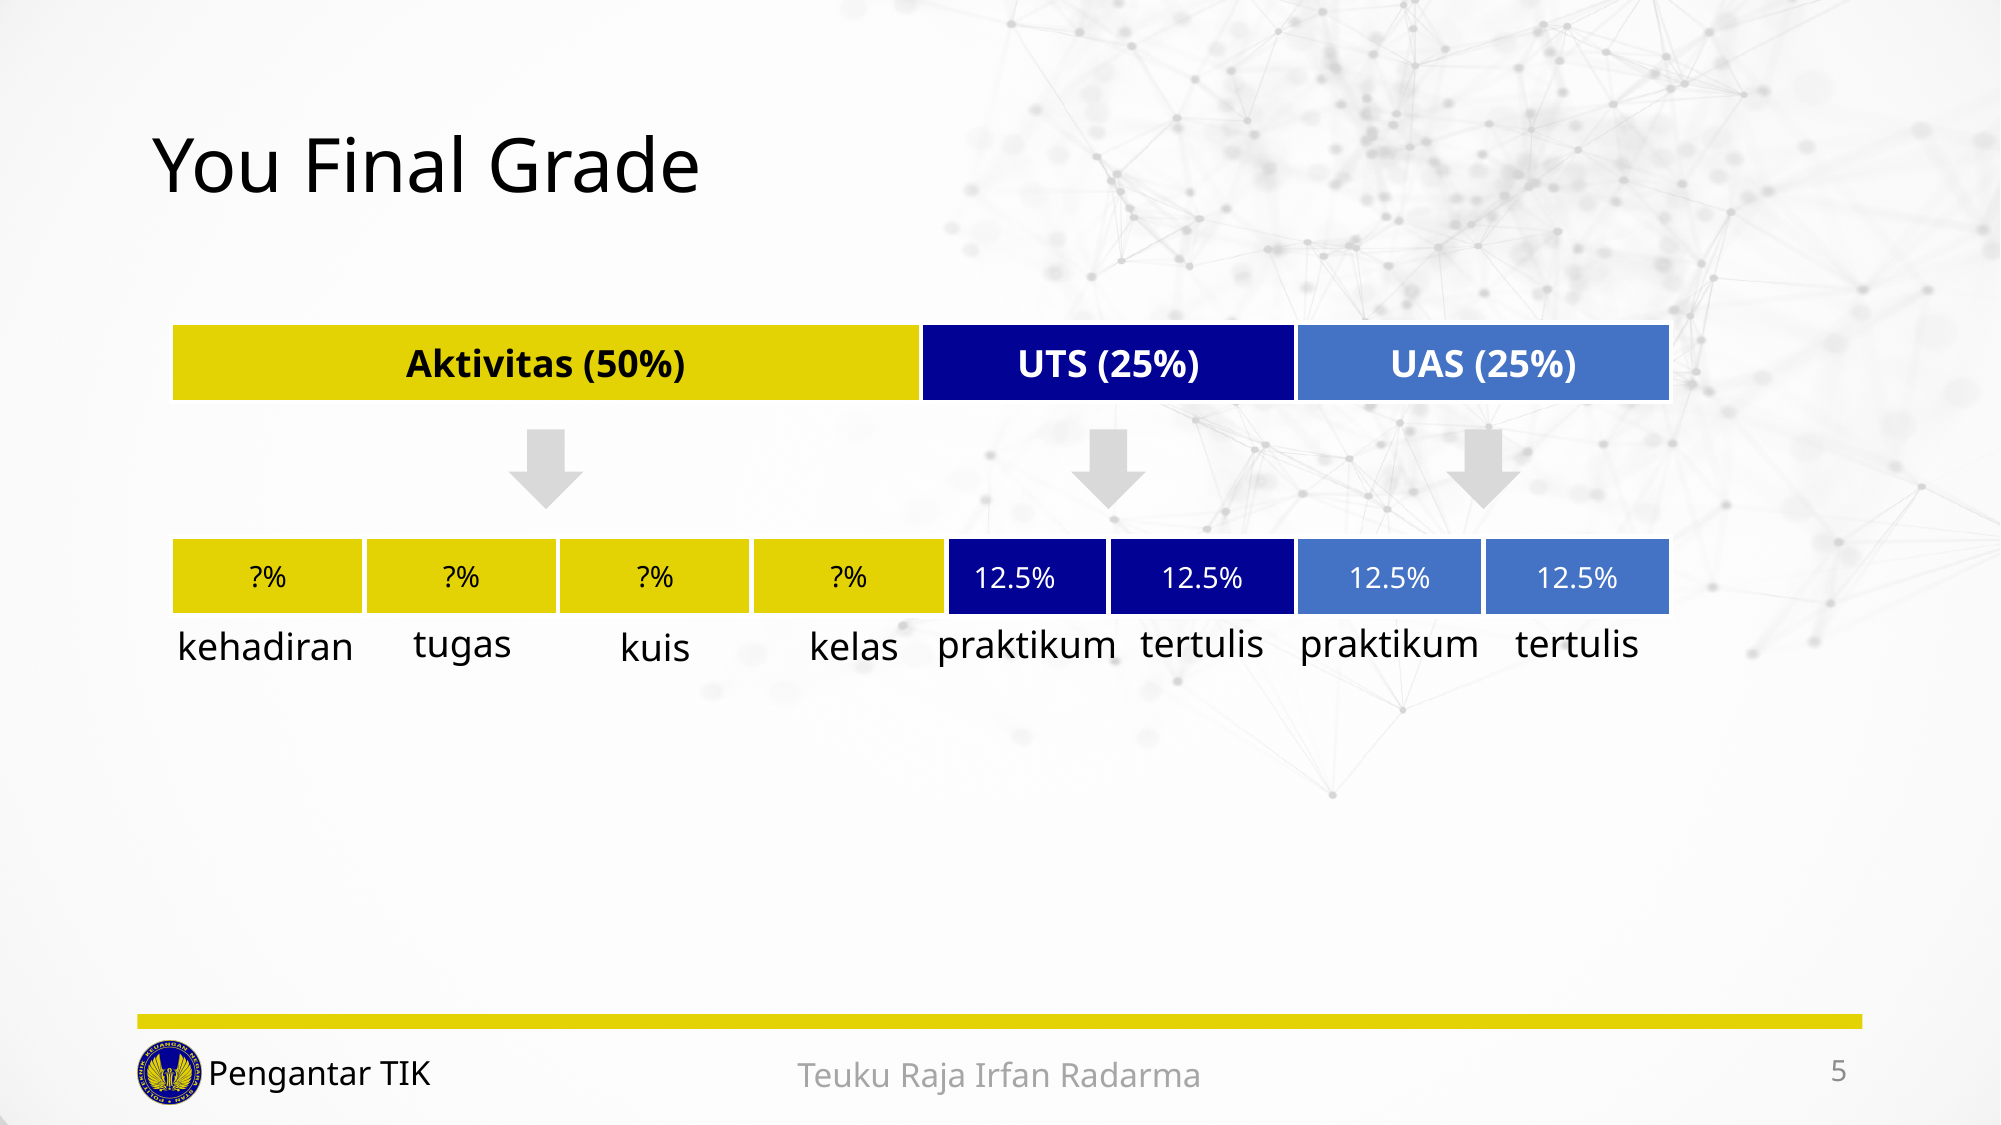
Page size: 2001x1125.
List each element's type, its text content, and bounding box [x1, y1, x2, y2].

text_box [505, 428, 586, 511]
text_box ?% [557, 535, 751, 617]
text_box 12.5% [1482, 535, 1672, 617]
text_box 12.5% [1107, 535, 1297, 617]
text_box praktikum [922, 613, 1125, 673]
text_box UAS (25%) [1295, 321, 1672, 403]
text_box [1068, 428, 1149, 511]
text_box Aktivitas (50%) [170, 321, 920, 403]
text_box praktikum [1284, 612, 1495, 673]
text_box ?% [751, 535, 947, 617]
text_box kehadiran [162, 615, 370, 676]
text_box kuis [605, 617, 706, 677]
title You Final Grade [137, 59, 1863, 278]
text_box tugas [398, 617, 527, 673]
text_box 12.5% [1297, 535, 1482, 612]
text_box 12.5% [947, 535, 1107, 613]
text_box [1443, 428, 1524, 511]
text_box tertulis [1125, 612, 1280, 673]
text_box UTS (25%) [920, 321, 1295, 403]
text_box kelas [794, 617, 914, 676]
slide_number 5 [1412, 1042, 1863, 1103]
text_box tertulis [1500, 612, 1655, 673]
text_box ?% [170, 535, 363, 615]
picture [137, 1040, 202, 1105]
text_box ?% [363, 535, 557, 617]
